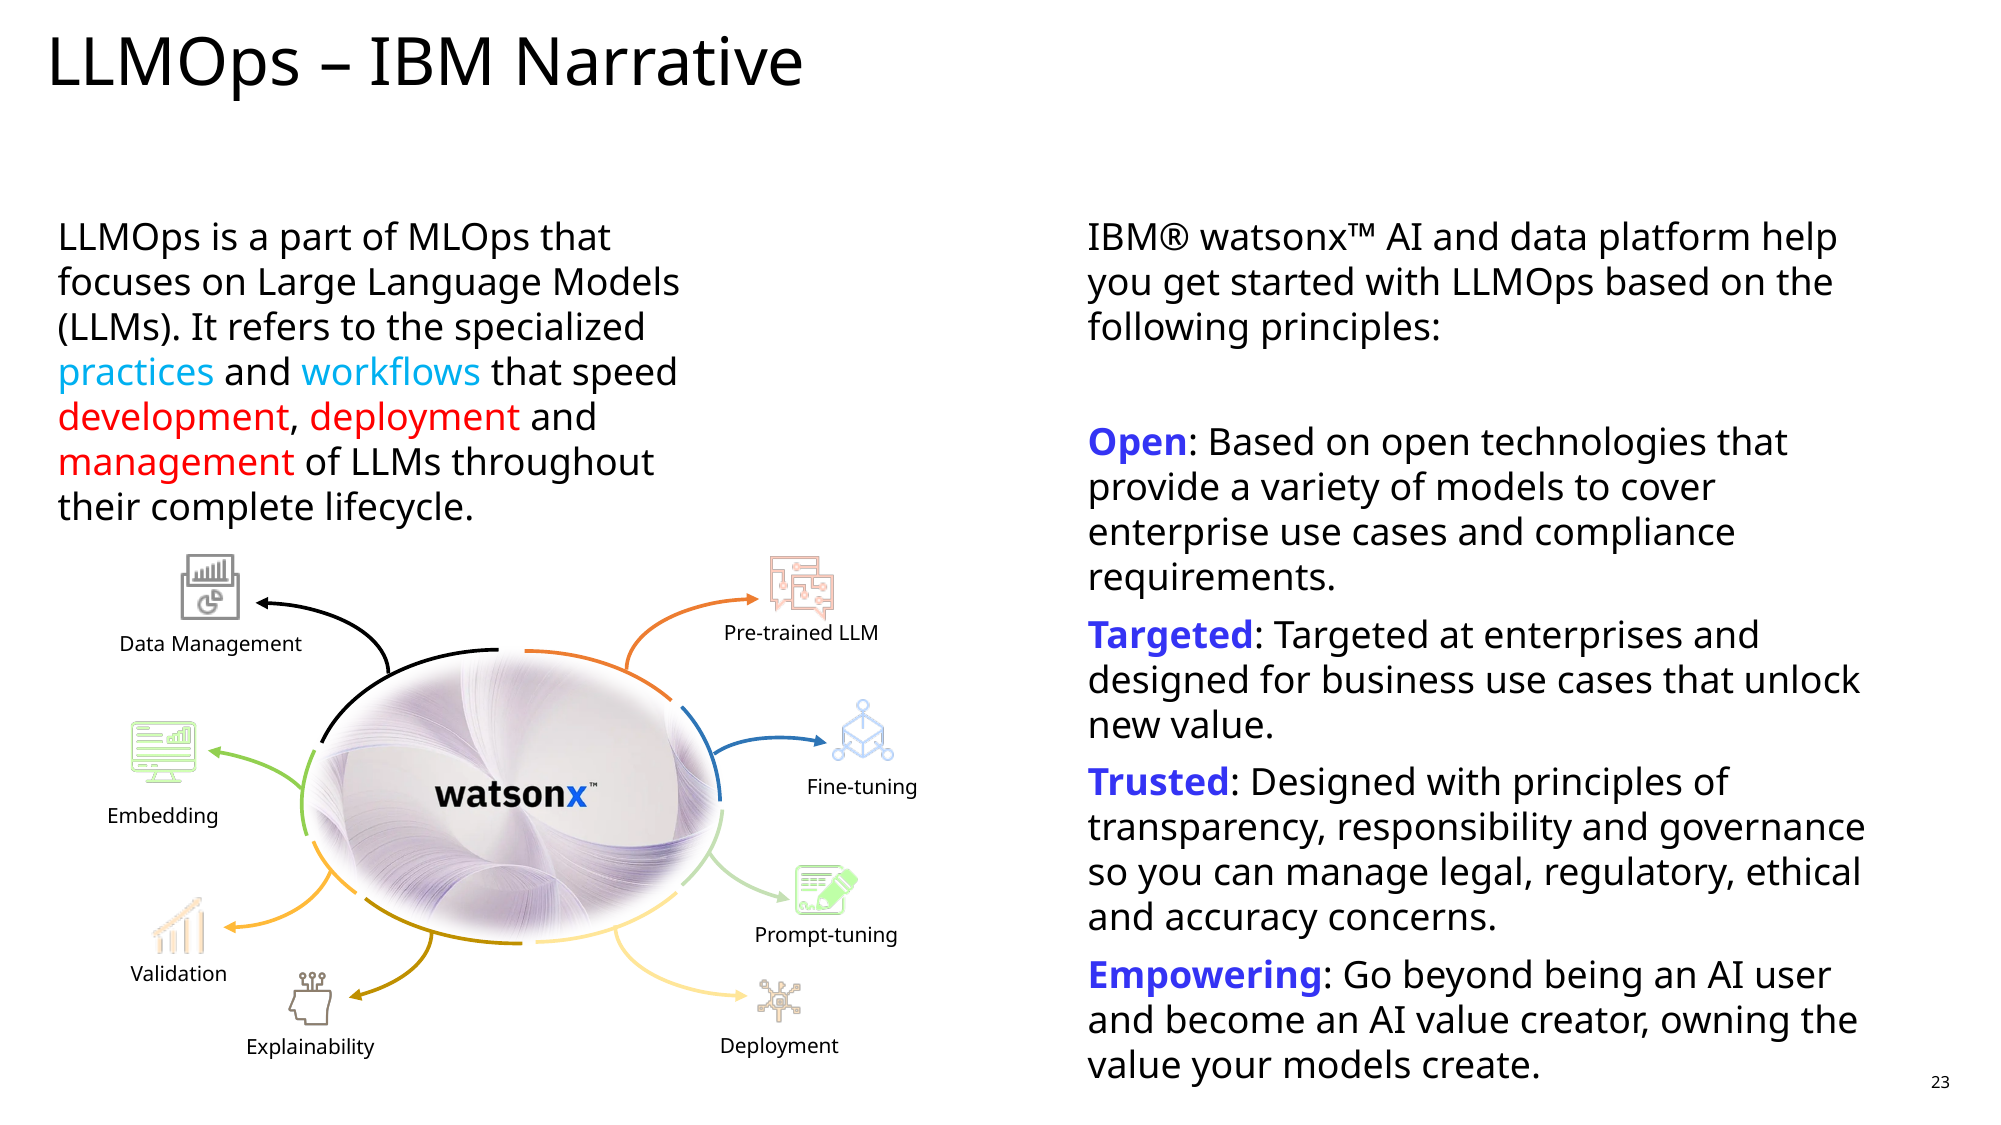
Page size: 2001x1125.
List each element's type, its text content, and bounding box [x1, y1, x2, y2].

slide_number 23 [654, 1072, 1951, 1095]
text_box LLMOps is a part of MLOps that focuses on Large Language Models (LLMs). It refers to the specialized practices and workflows that speed development, deployment and management of LLMs throughout their complete lifecycle. [29, 185, 759, 554]
title LLMOps – IBM Narrative [45, 27, 953, 204]
text_box IBM® watsonx™ AI and data platform help you get started with LLMOps based on the following principles: Open: Based on open technologies that provide a variety of models to cover enterprise use cases and compliance requirements. Targeted: Targeted at enterprises and designed for business use cases that unlock new value. Trusted: Designed with principles of transparency, responsibility and governance so you can manage legal, regulatory, ethical and accuracy concerns. Empowering: Go beyond being an AI user and become an AI value creator, owning the value your models create. [1059, 185, 1921, 1049]
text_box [19, 554, 977, 1068]
